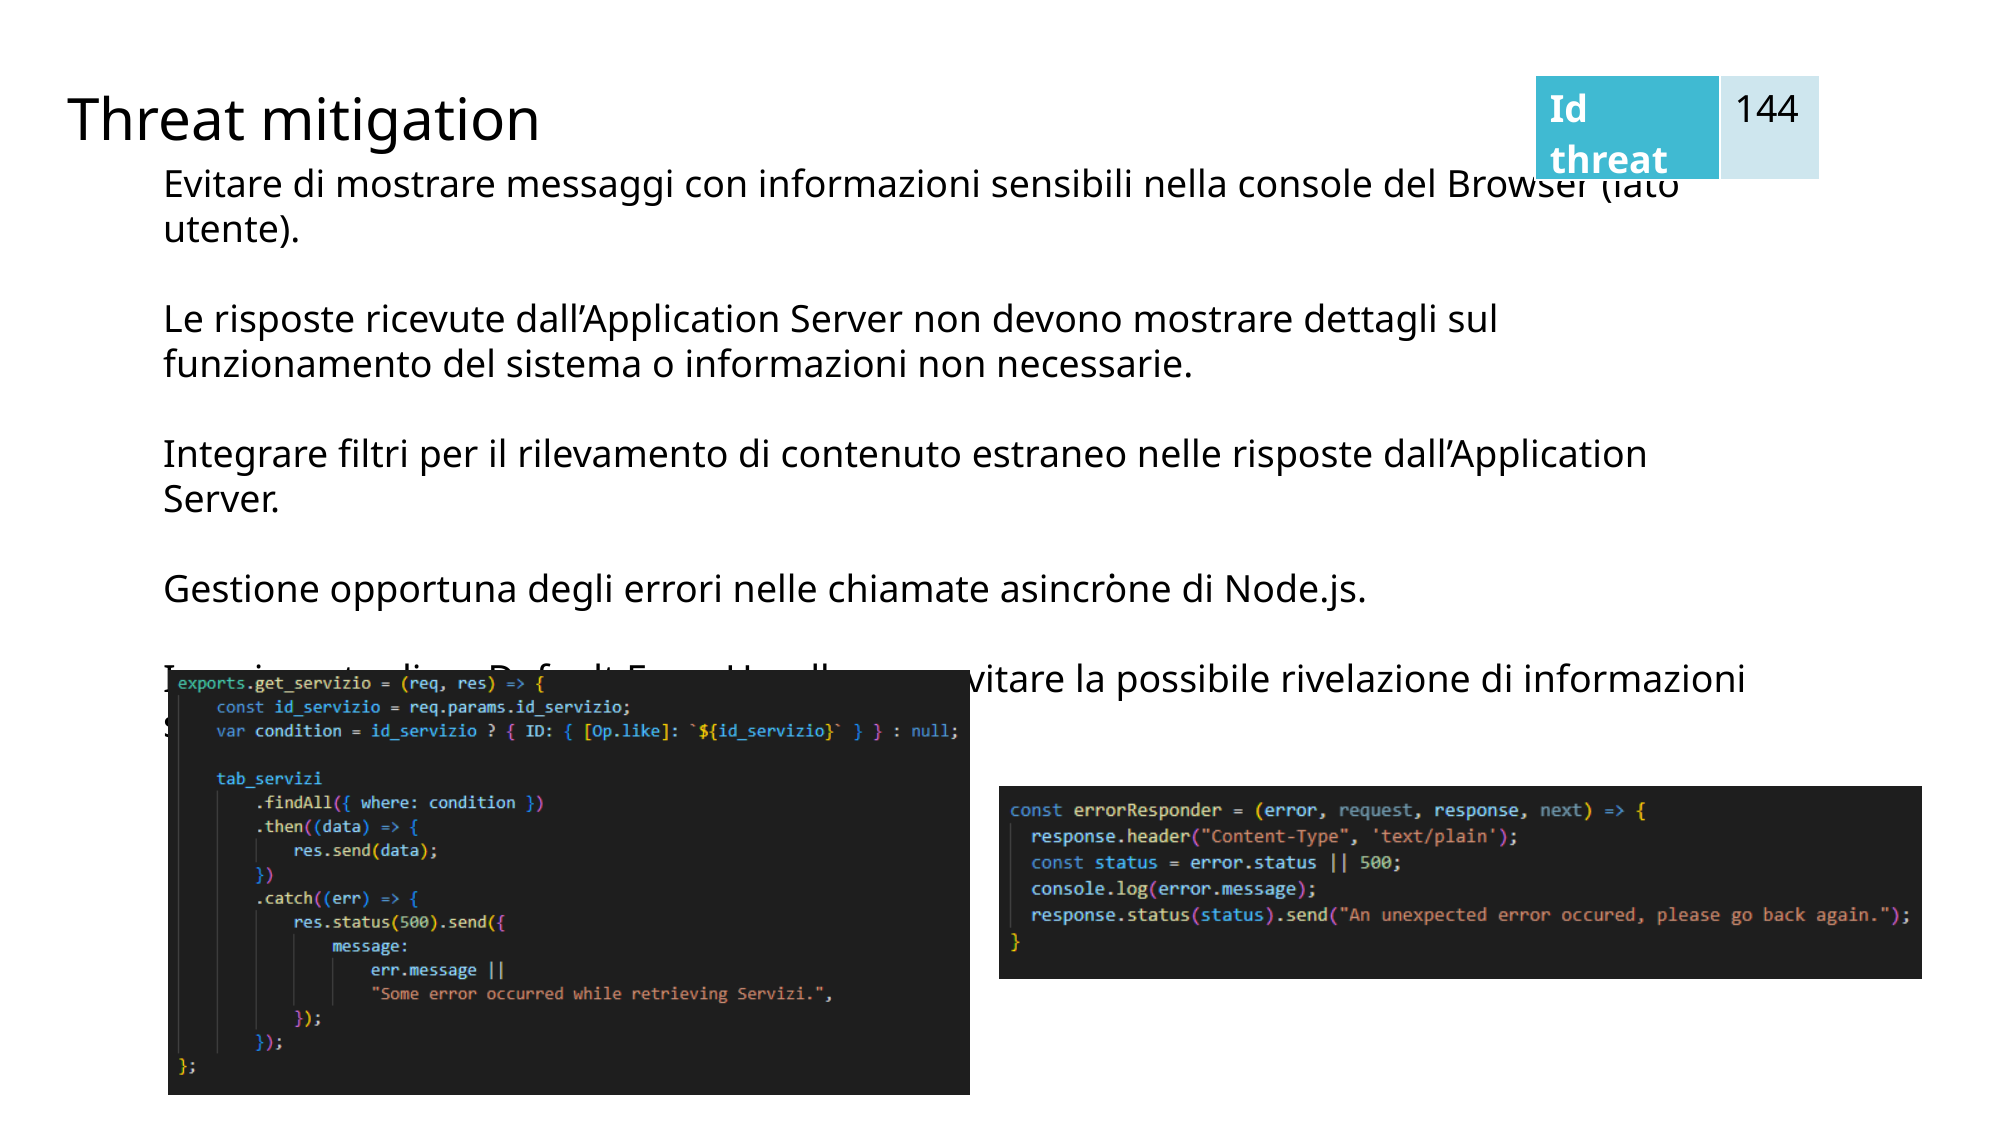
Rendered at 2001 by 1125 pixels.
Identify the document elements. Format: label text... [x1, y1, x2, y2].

table_header Id threat [1536, 76, 1719, 179]
picture [999, 786, 1922, 980]
text_box . [1092, 534, 1914, 639]
text_box Evitare di mostrare messaggi con informazioni sensibili nella console del Browser (lato utente). Le risposte ricevute dall’Application Server non devono mostrare dettagli sul funzionamento del sistema o informazioni non necessarie. Integrare filtri per il rilevamento di contenuto estraneo nelle risposte dall’Application Server. Gestione opportuna degli errori nelle chiamate asincrone di Node.js. Inserimento di un Default Error Handler per evitare la possibile rivelazione di informazioni sul sistema [148, 152, 1791, 798]
picture [167, 670, 970, 1095]
table_header 144 [1721, 76, 1819, 179]
text_box Threat mitigation [52, 74, 557, 160]
